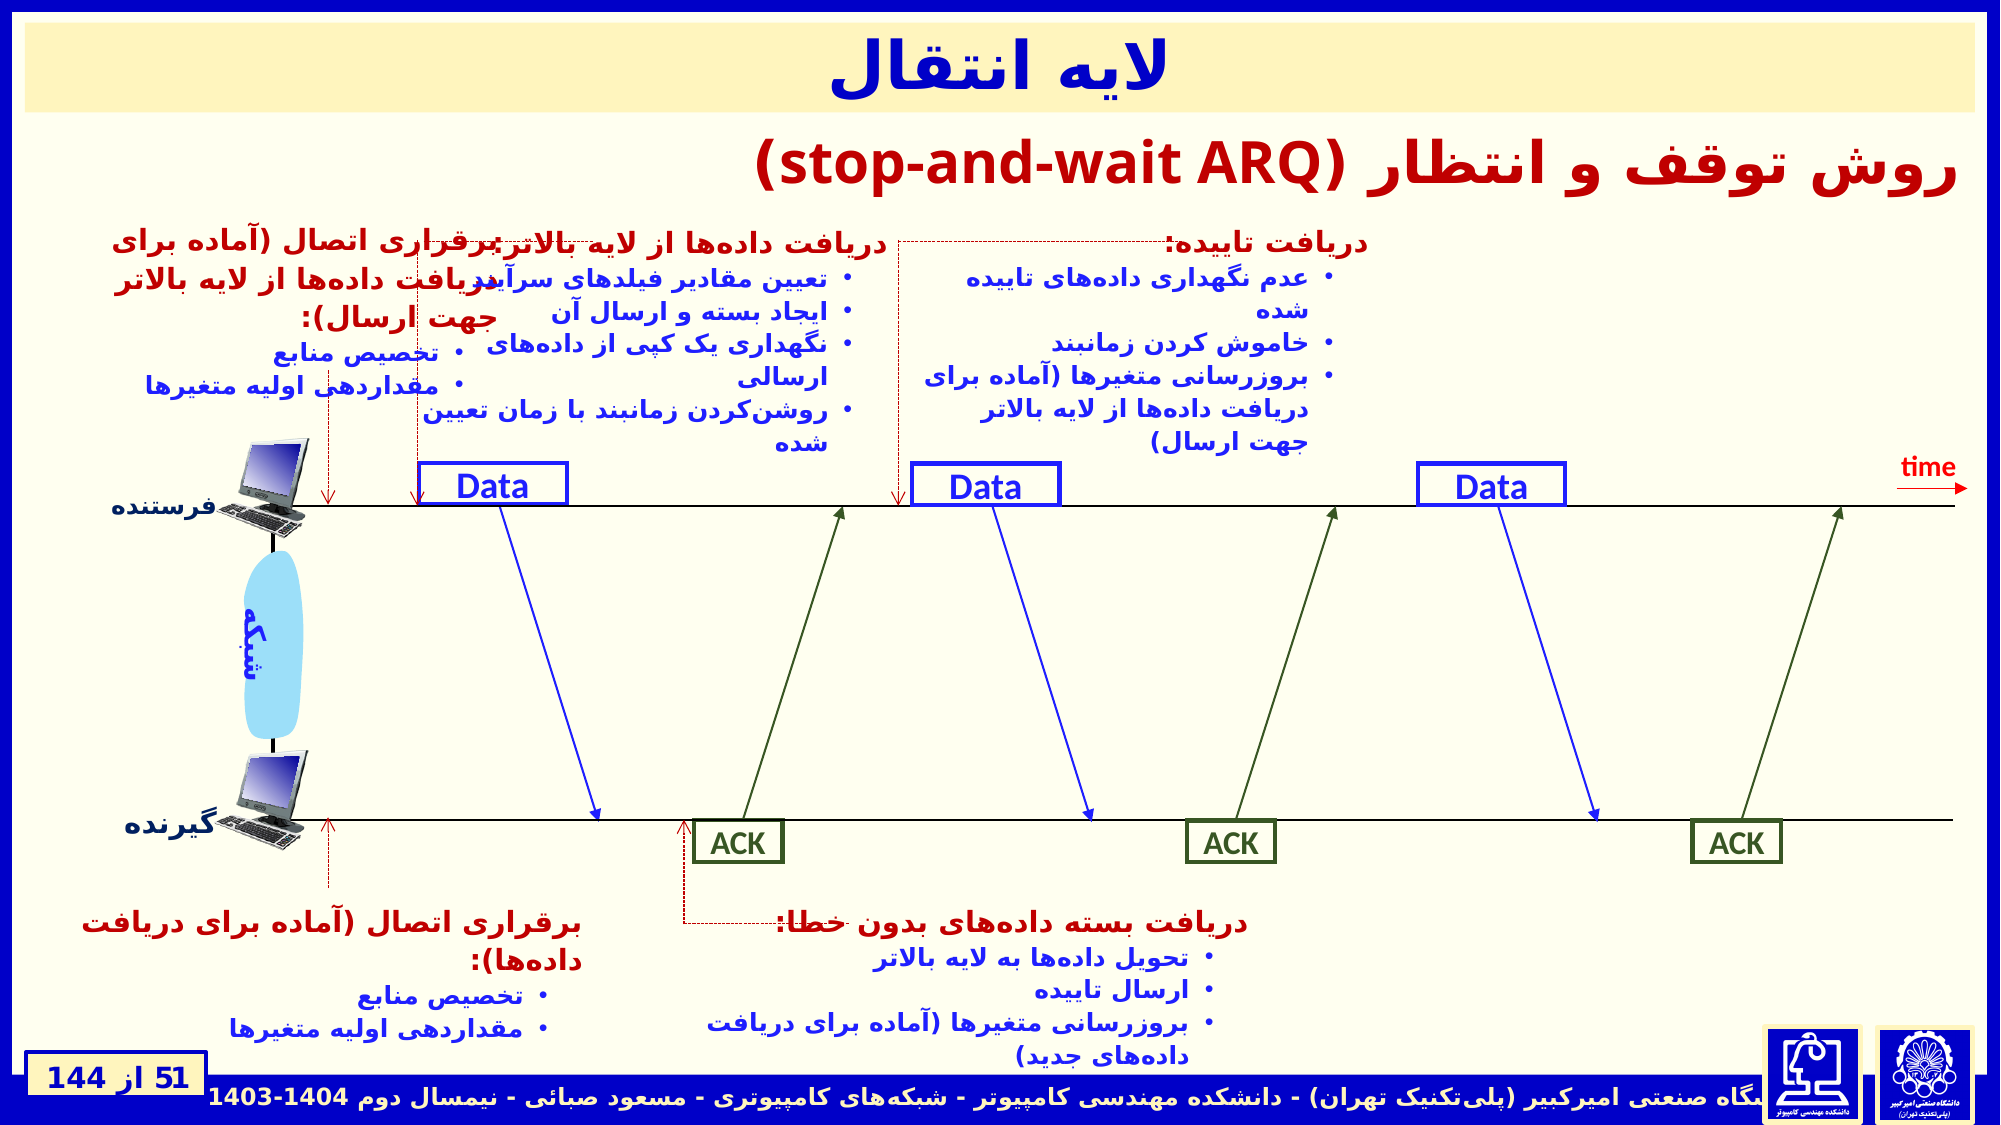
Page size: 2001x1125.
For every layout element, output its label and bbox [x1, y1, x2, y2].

text_box [0, 0, 2000, 1125]
text_box [683, 819, 850, 925]
text_box [991, 506, 1092, 822]
text_box [417, 239, 594, 506]
text_box [898, 239, 1184, 506]
text_box [84, 433, 1973, 858]
text_box [1497, 504, 1598, 822]
text_box [1235, 506, 1336, 820]
text_box [1741, 506, 1842, 820]
